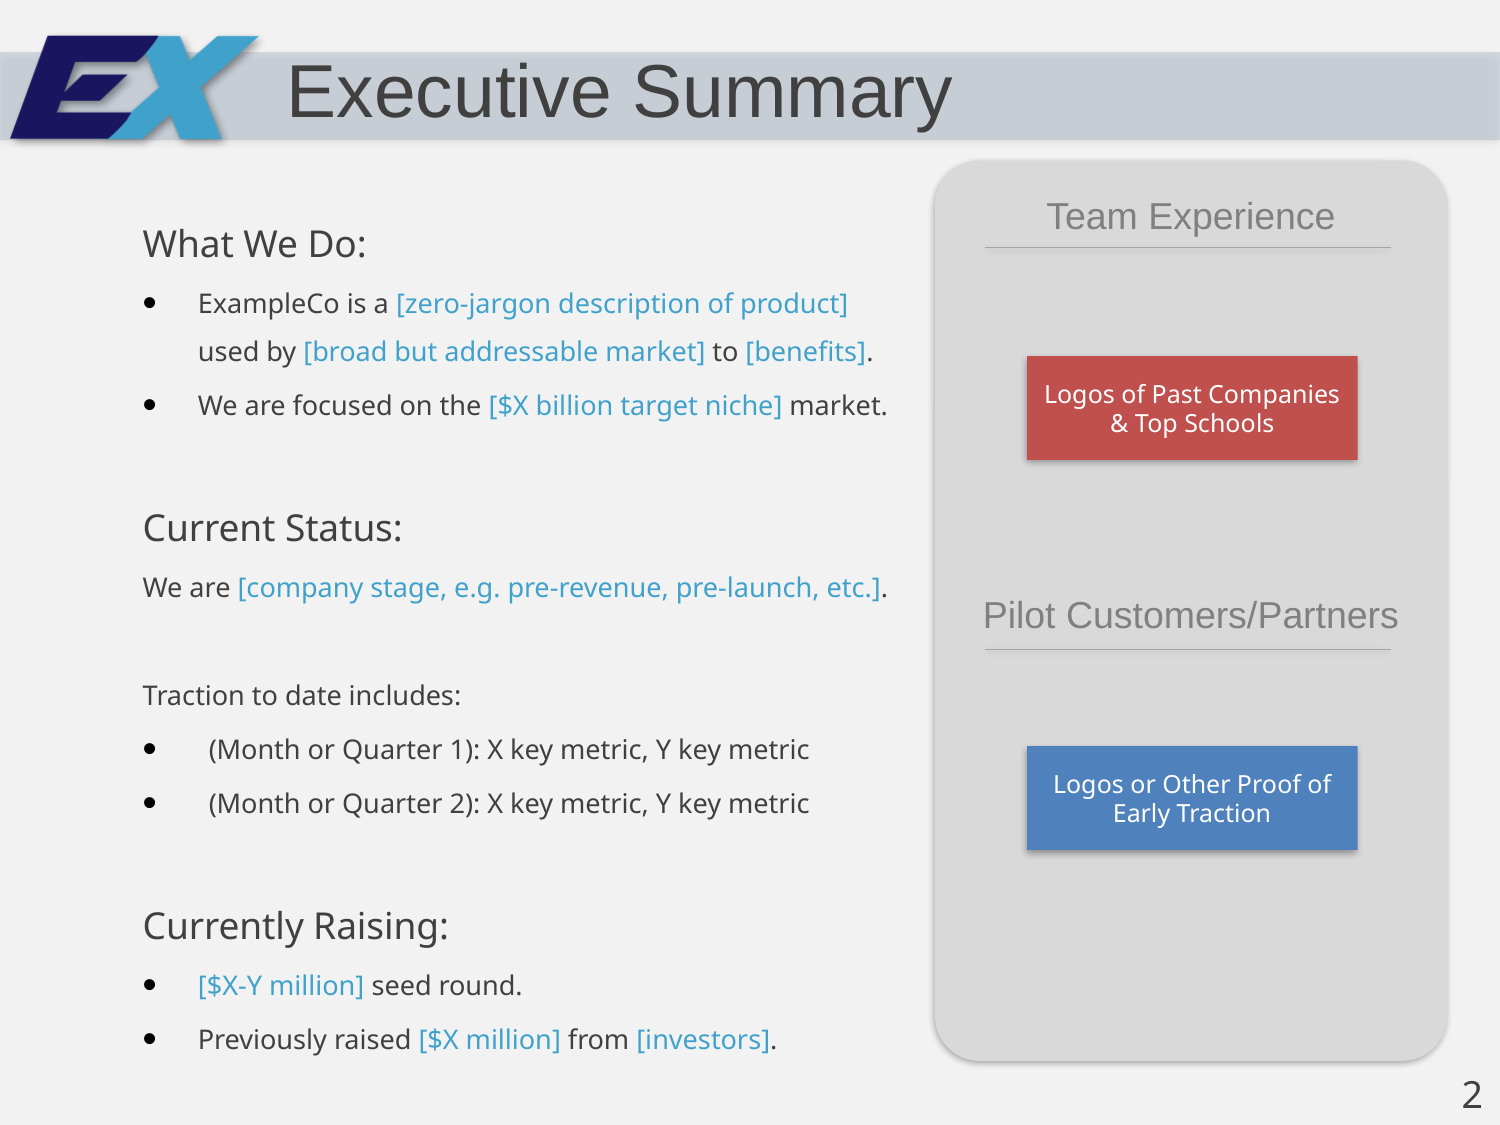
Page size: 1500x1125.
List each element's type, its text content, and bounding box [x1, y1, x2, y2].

text_box [275, 51, 1500, 141]
list Executive Summary [275, 52, 1277, 141]
text_box 2 [1446, 1063, 1499, 1124]
picture [0, 20, 267, 144]
list What We Do: ExampleCo is a [zero-jargon description of product] used by [broad but addressable market] to [benefits]. We are focused on the [$X billion target niche] market. Current Status: We are [company stage, e.g. pre-revenue, pre-launch, etc.]. Traction to date includes: (Month or Quarter 1): X key metric, Y key metric (Month or Quarter 2): X key metric, Y key metric Currently Raising: [$X-Y million] seed round. Previously raised [$X million] from [investors]. [127, 190, 908, 1095]
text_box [934, 160, 1448, 1062]
